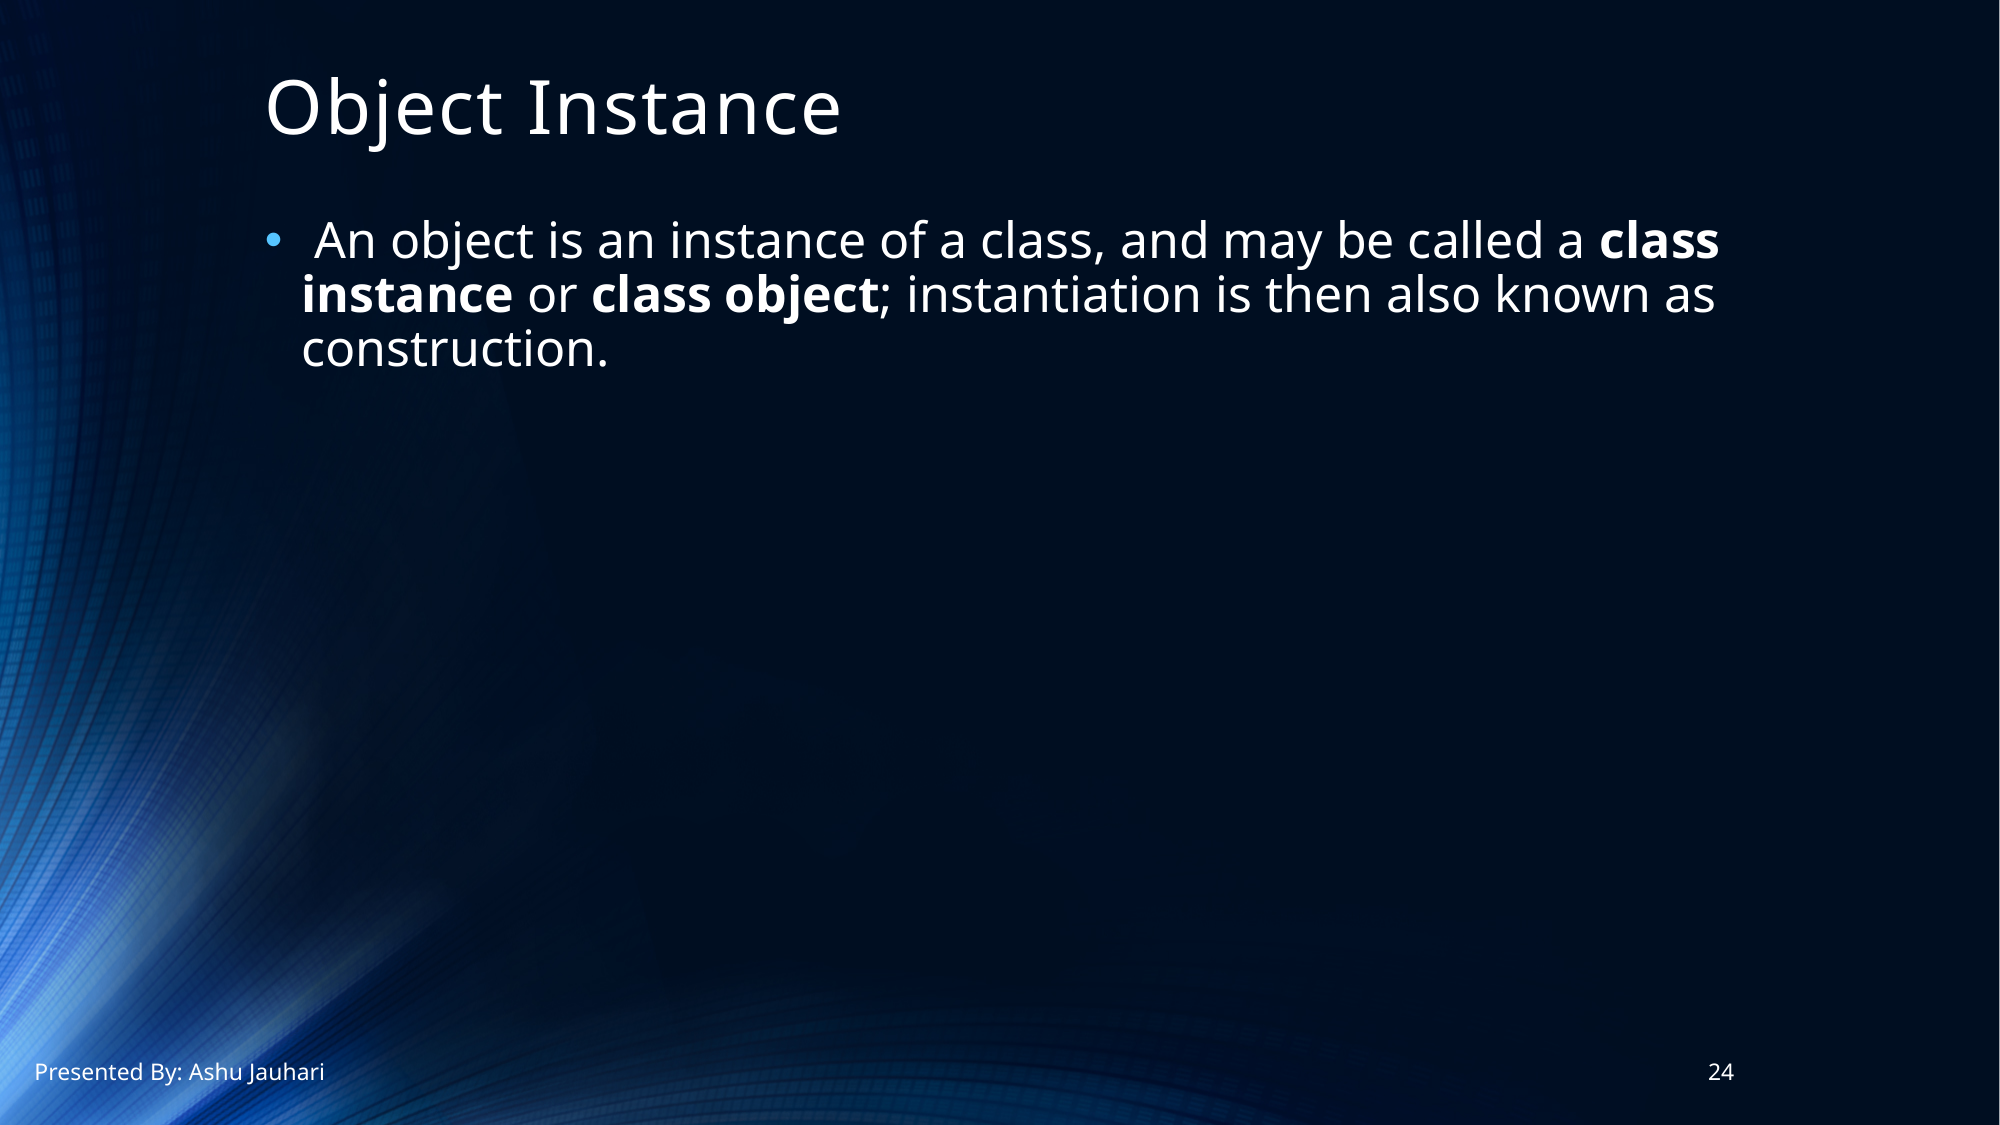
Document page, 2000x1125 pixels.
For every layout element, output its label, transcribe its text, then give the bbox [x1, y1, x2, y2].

picture [0, 0, 2000, 1125]
list An object is an instance of a class, and may be called a class instance or class object; instantiation is then also known as construction. [249, 208, 1749, 988]
footer Presented By: Ashu Jauhari [19, 1050, 1325, 1096]
title Object Instance [249, 62, 1750, 173]
slide_number 24 [1612, 1050, 1750, 1096]
